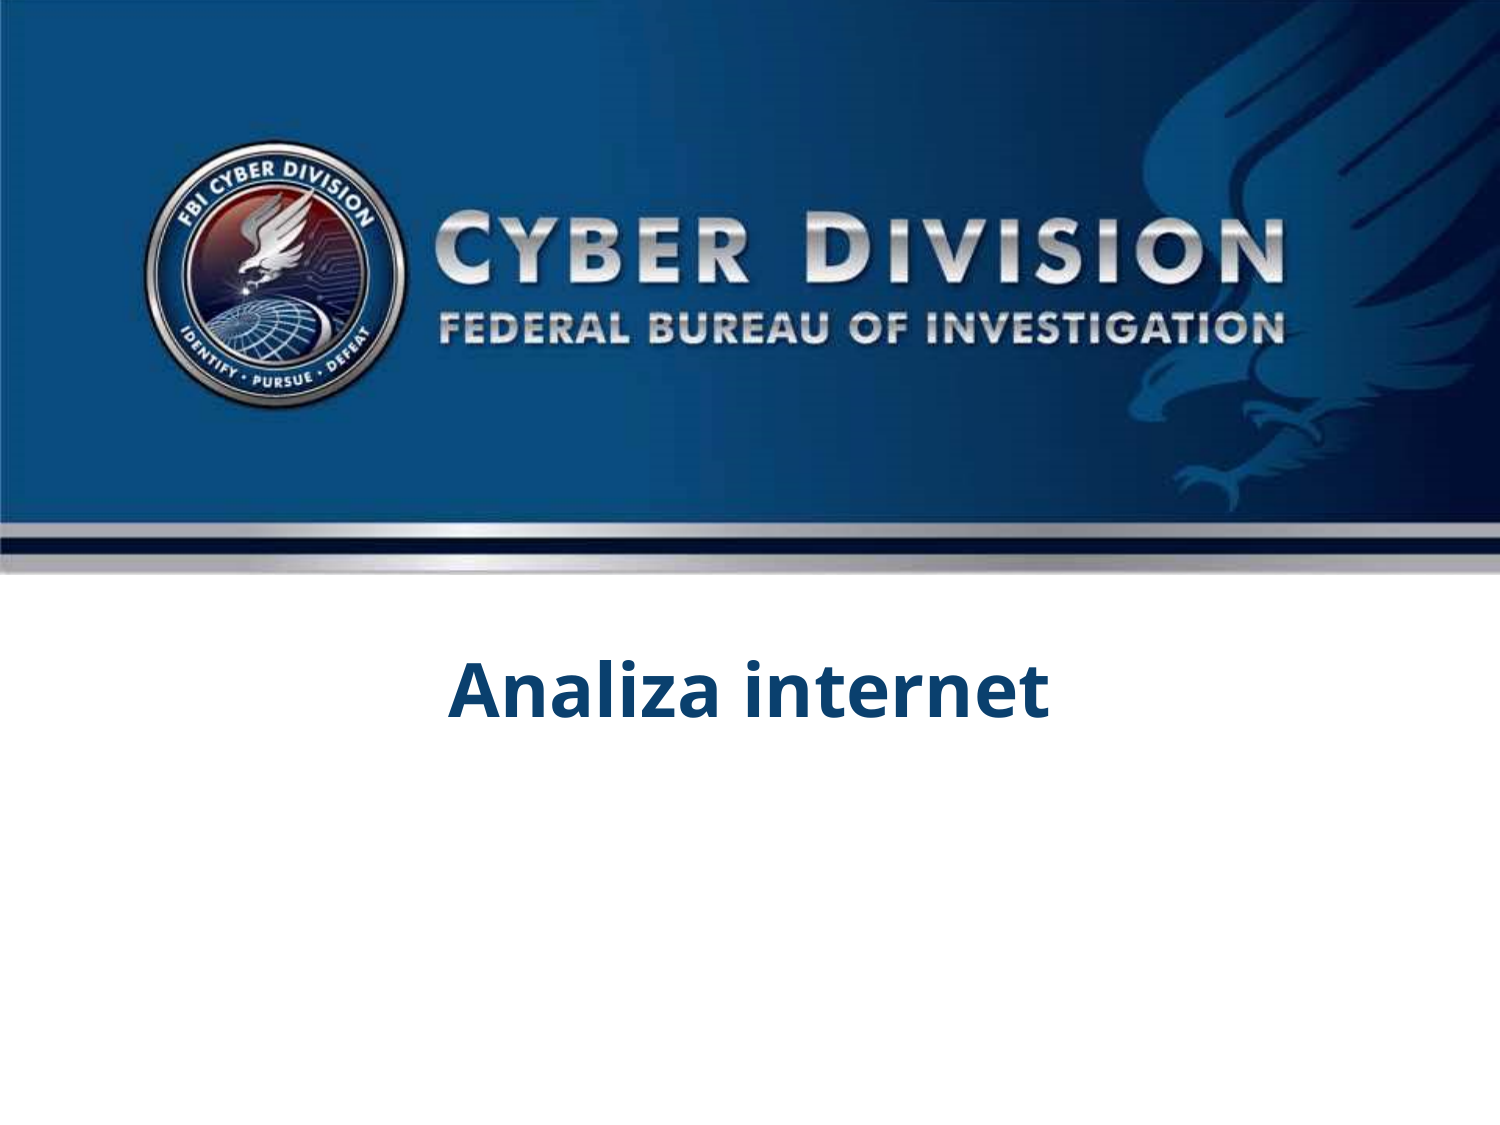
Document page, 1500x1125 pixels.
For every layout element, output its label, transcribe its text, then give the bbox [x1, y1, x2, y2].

title Analiza internet [75, 575, 1425, 813]
picture [0, 0, 1500, 575]
